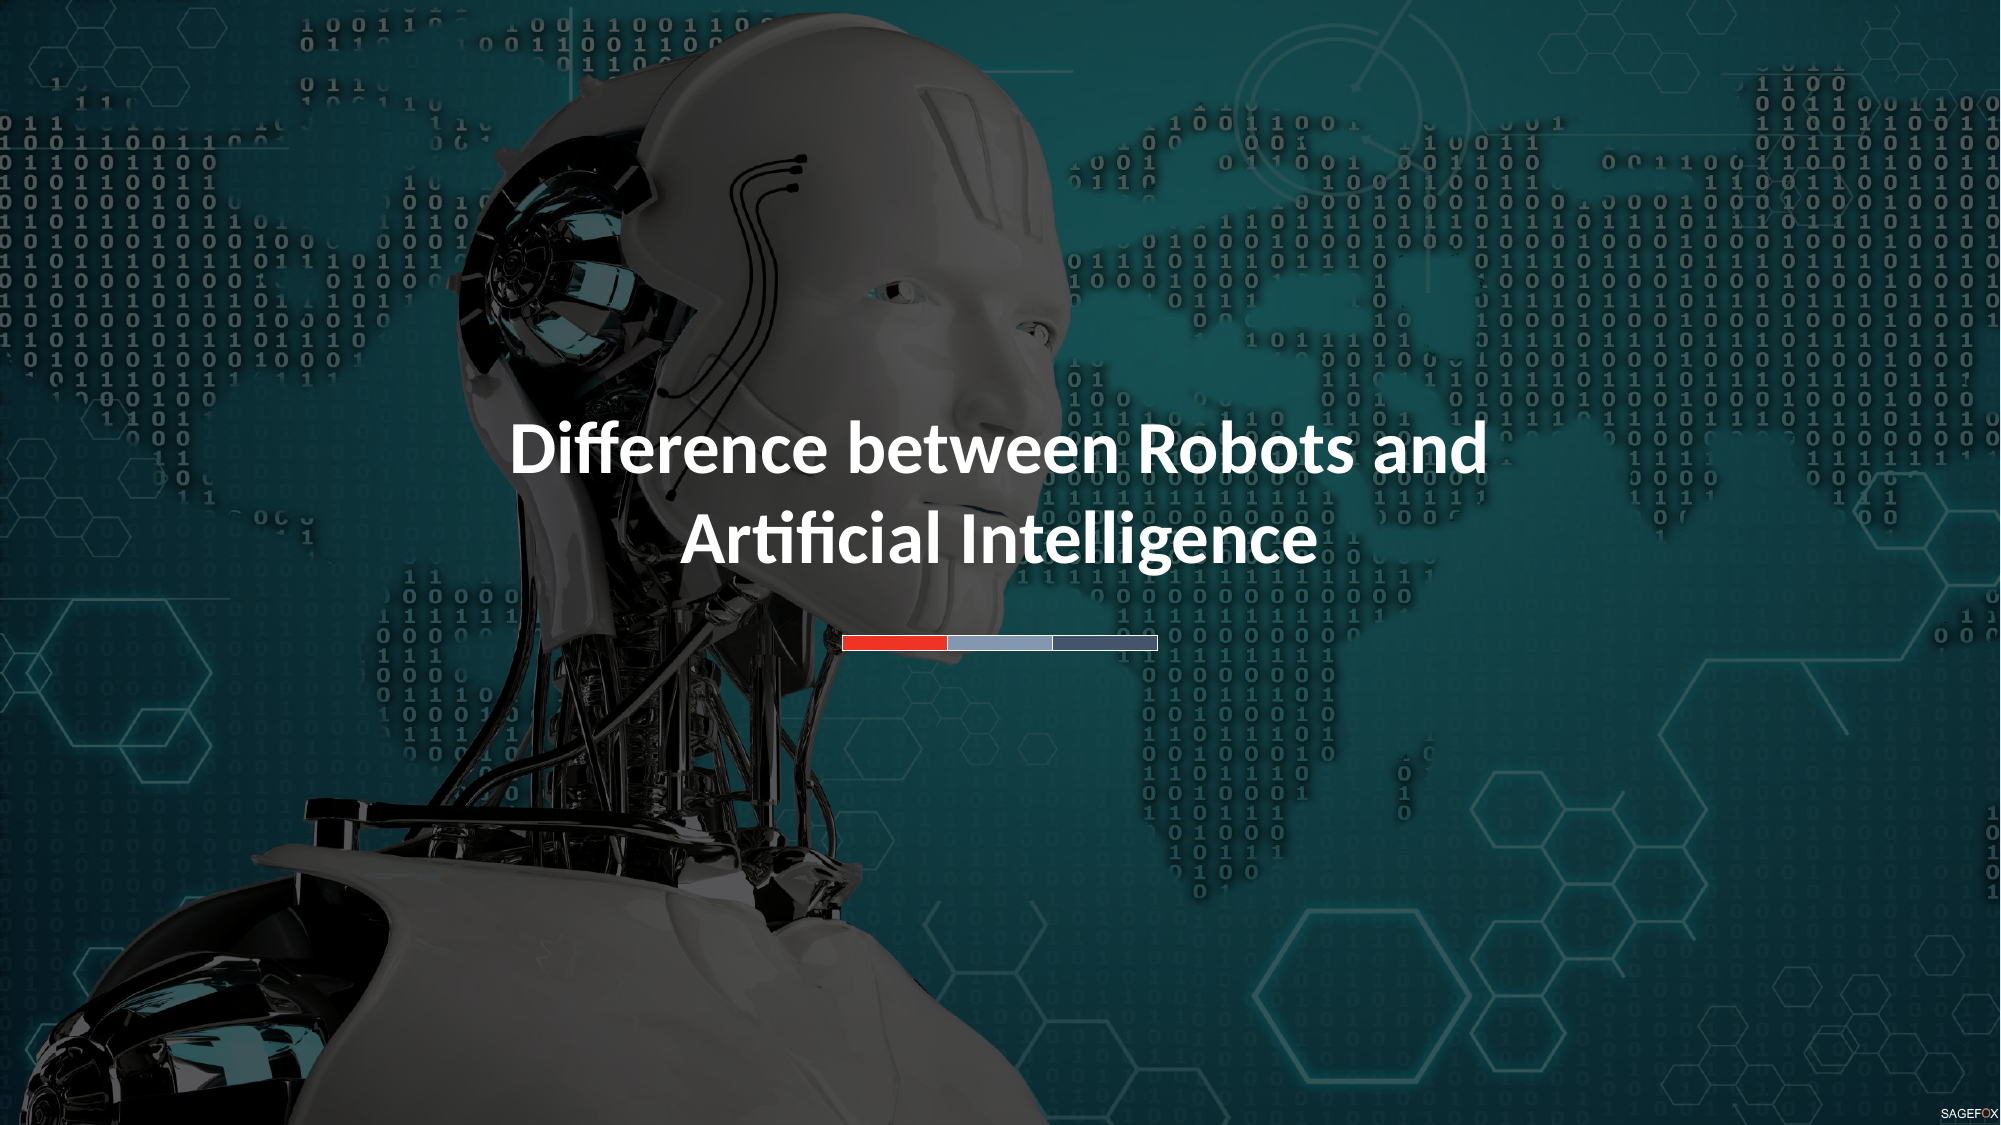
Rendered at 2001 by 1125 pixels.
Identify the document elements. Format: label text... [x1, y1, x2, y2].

picture [0, 0, 2001, 1125]
text_box Difference between Robots and Artificial Intelligence [428, 390, 1571, 586]
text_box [842, 635, 1158, 651]
